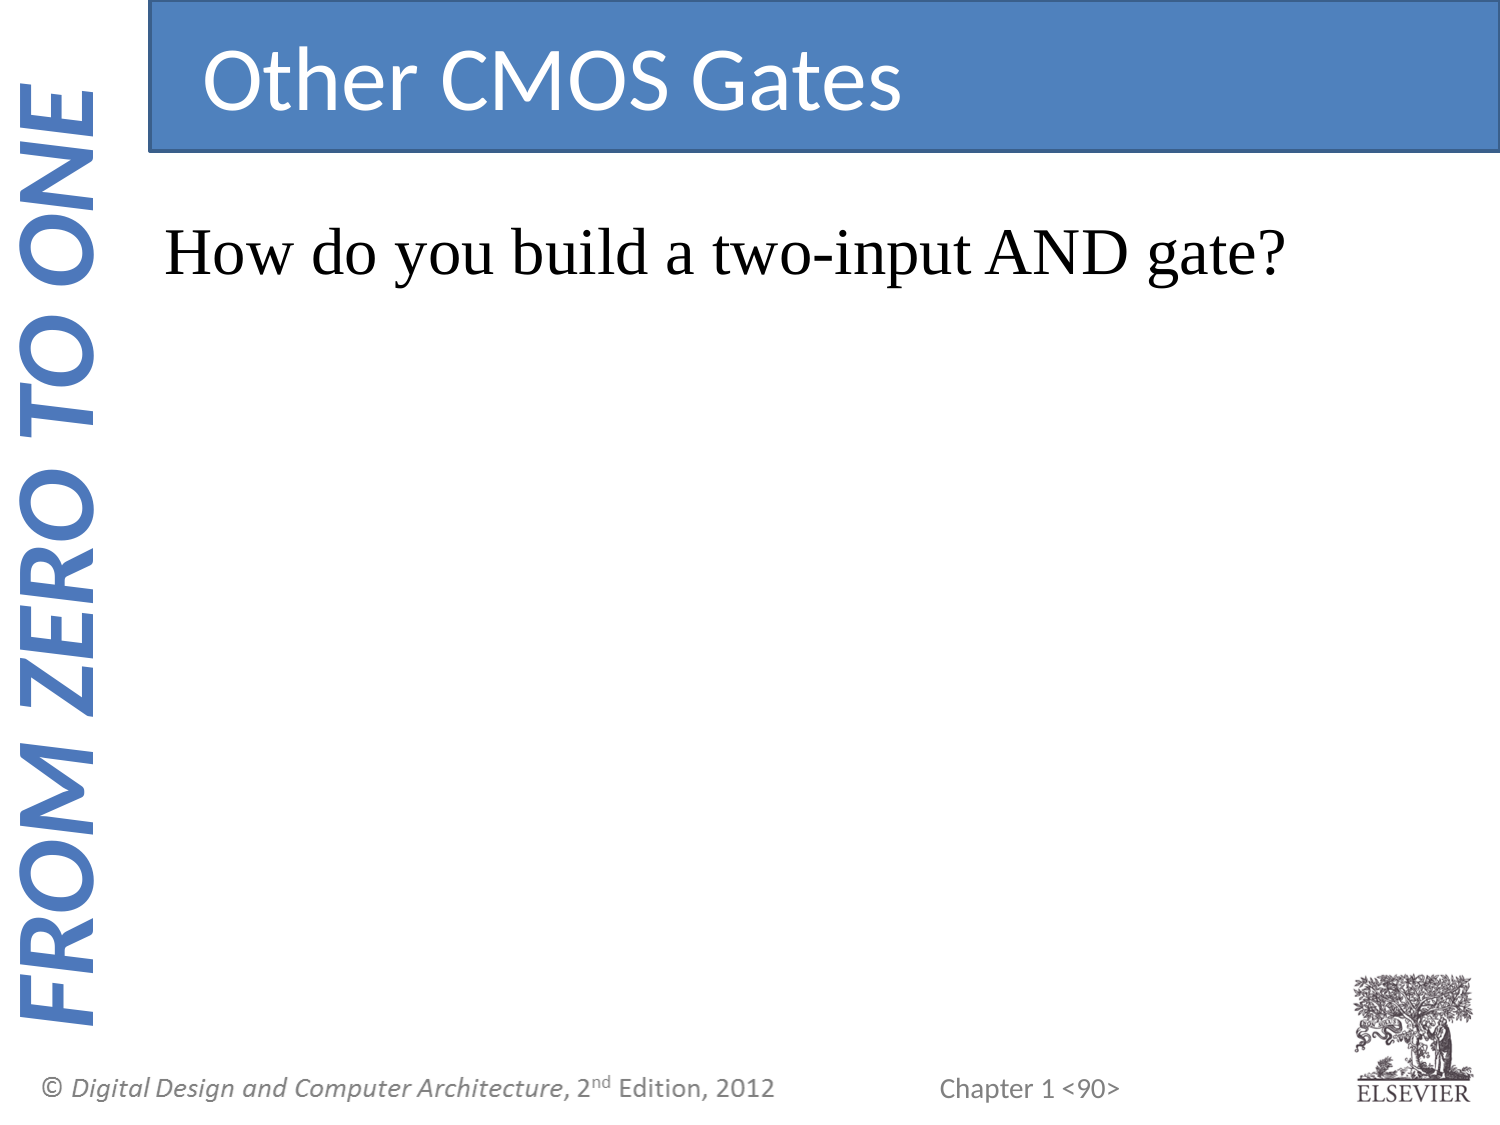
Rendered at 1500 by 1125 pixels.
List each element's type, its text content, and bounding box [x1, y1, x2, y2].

text_box [87, 174, 1413, 1025]
text_box Other CMOS Gates [187, 11, 1488, 136]
text_box How do you build a two-input AND gate? [150, 200, 1475, 1050]
picture [0, 0, 1500, 1125]
